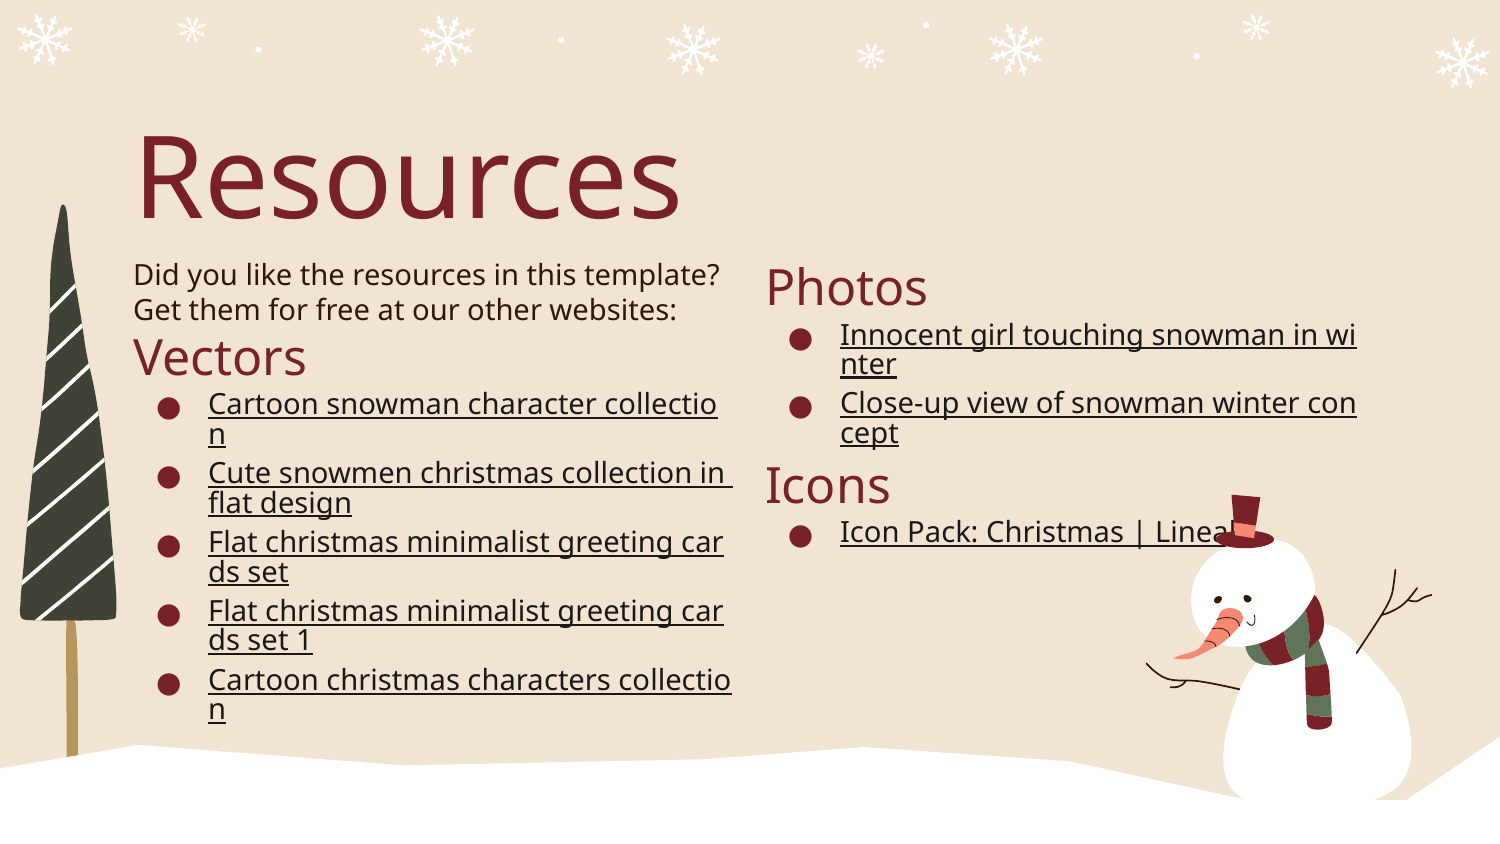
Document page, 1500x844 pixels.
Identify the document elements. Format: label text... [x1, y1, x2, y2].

title Resources [118, 88, 1382, 224]
list Did you like the resources in this template? Get them for free at our other websites: Vectors Cartoon snowman character collection Cute snowmen christmas collection in flat design Flat christmas minimalist greeting cards set Flat christmas minimalist greeting cards set 1 Cartoon christmas characters collection [118, 240, 750, 756]
list Photos Innocent girl touching snowman in winter Close-up view of snowman winter concept Icons Icon Pack: Christmas | Lineal [750, 240, 1382, 756]
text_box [1145, 494, 1433, 810]
